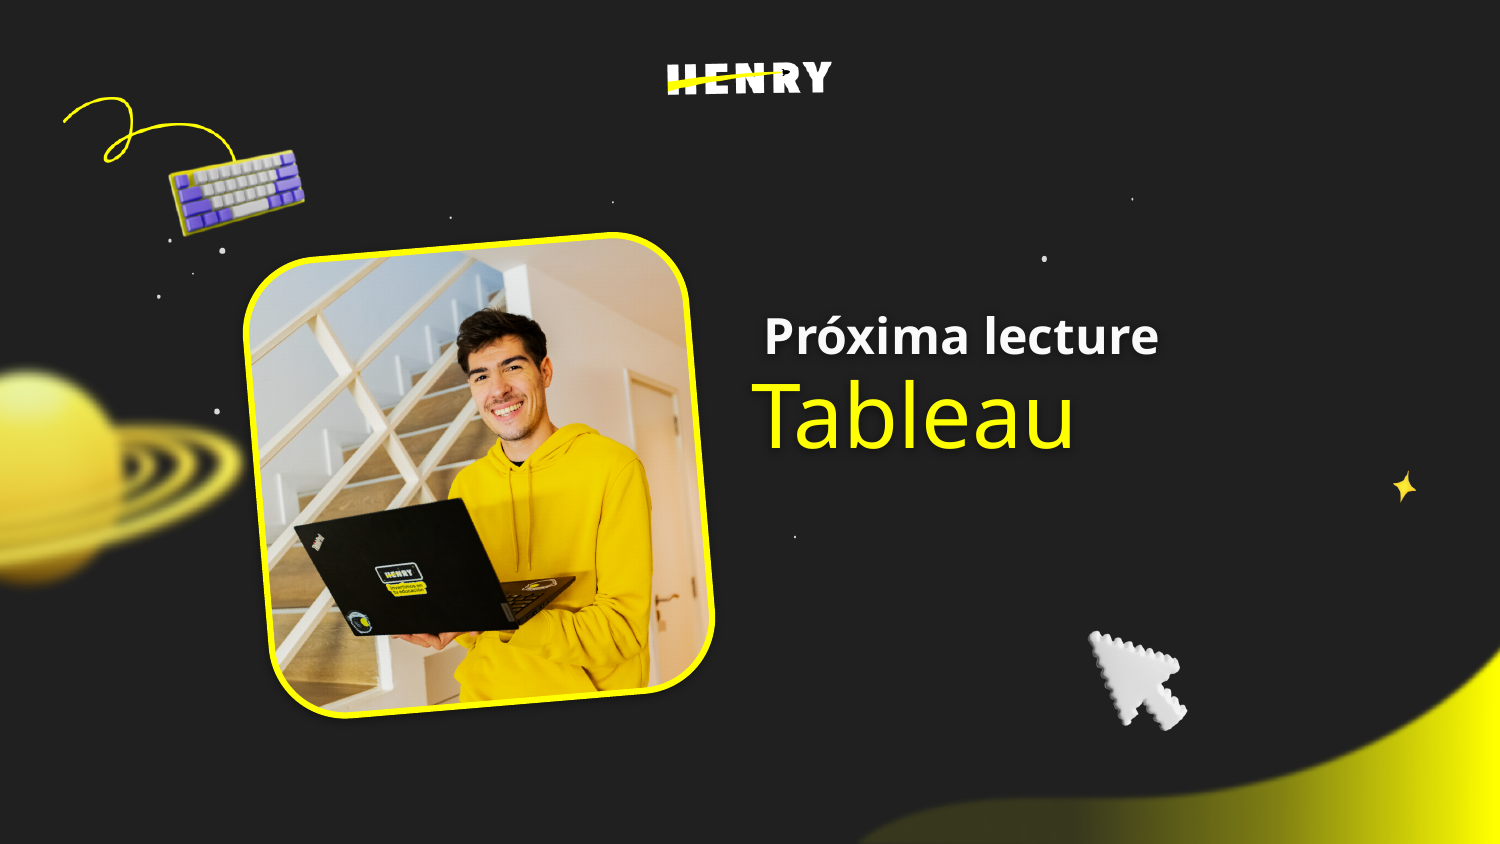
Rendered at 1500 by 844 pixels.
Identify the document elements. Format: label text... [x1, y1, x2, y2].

picture [0, 0, 1500, 844]
text_box Próxima lecture [706, 297, 1402, 346]
text_box Tableau [706, 351, 1488, 474]
